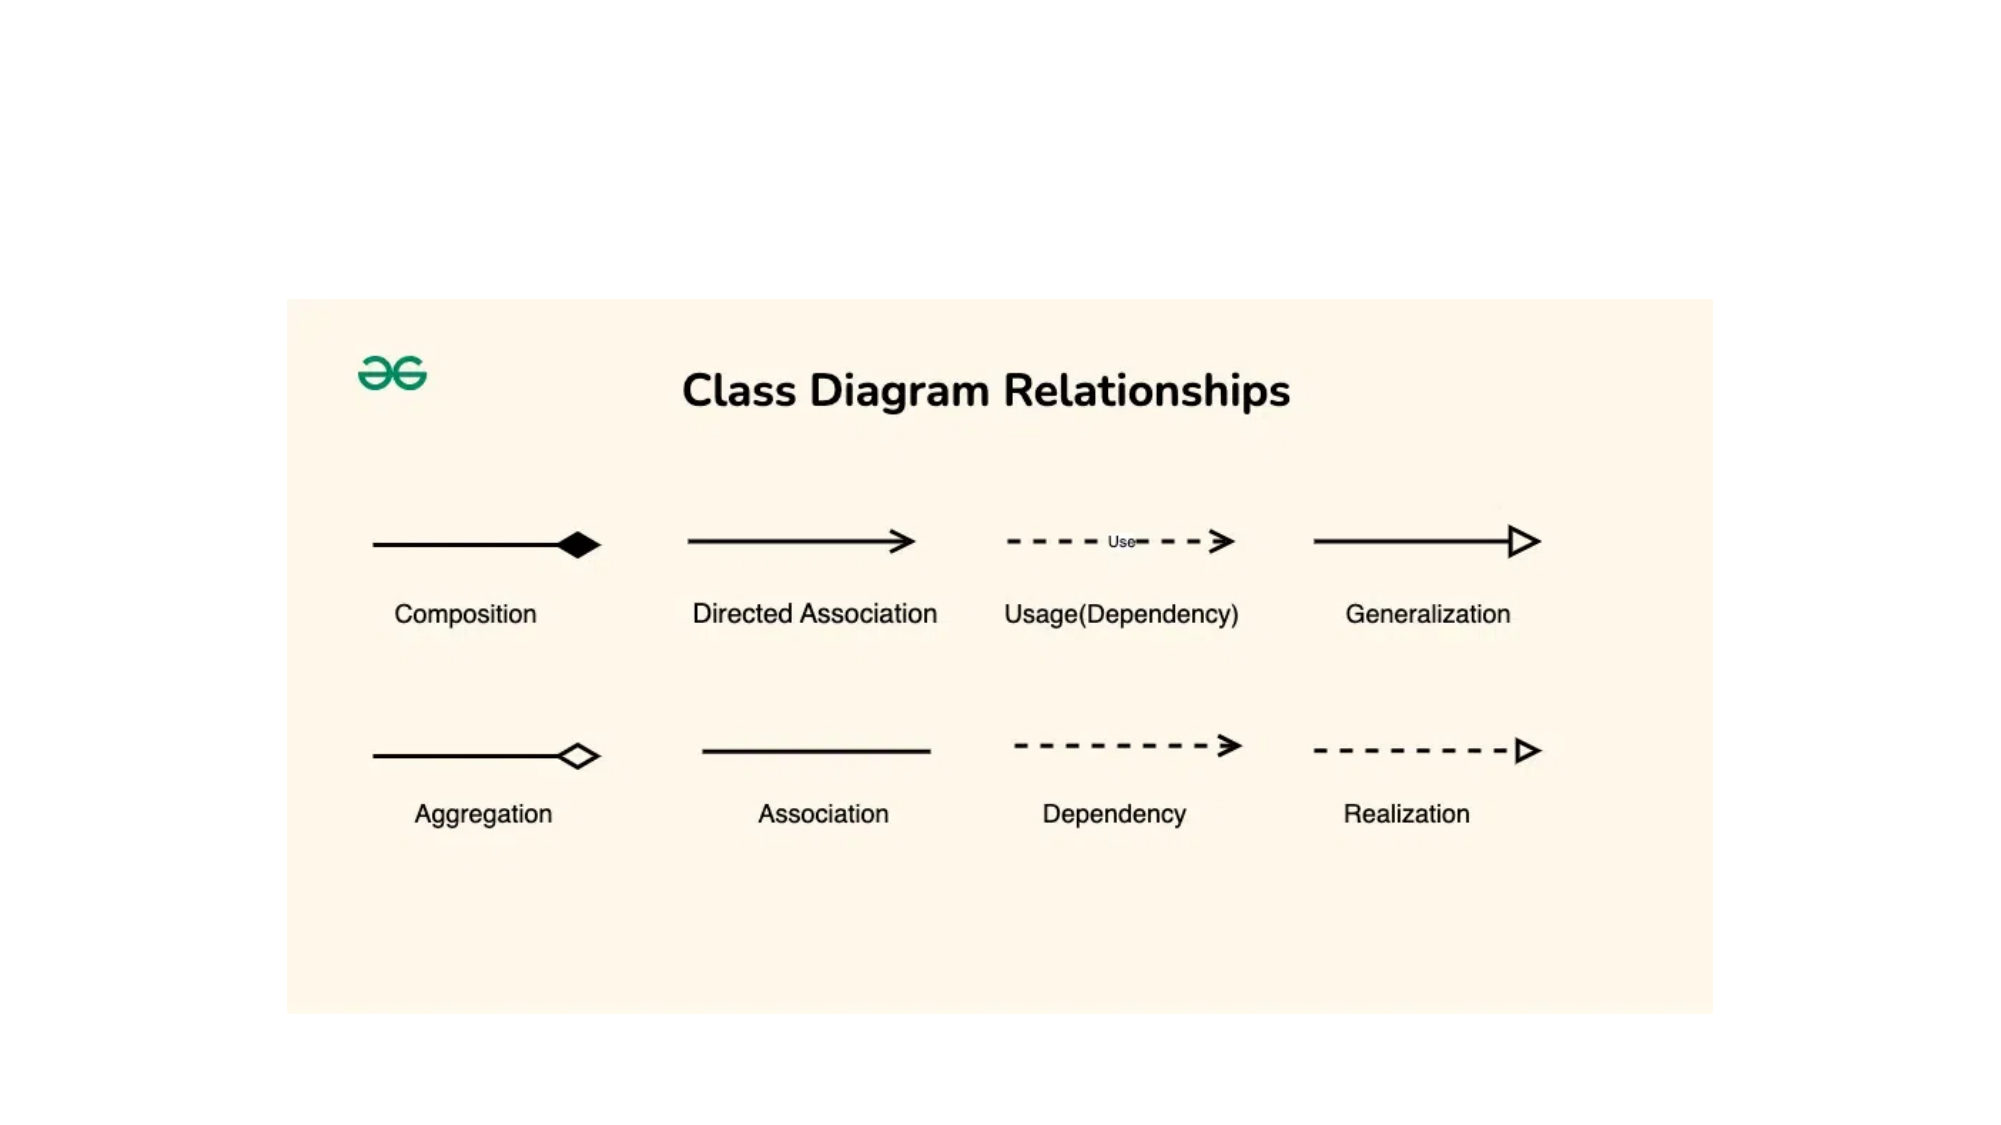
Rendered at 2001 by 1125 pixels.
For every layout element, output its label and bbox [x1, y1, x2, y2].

list [287, 299, 1713, 1014]
